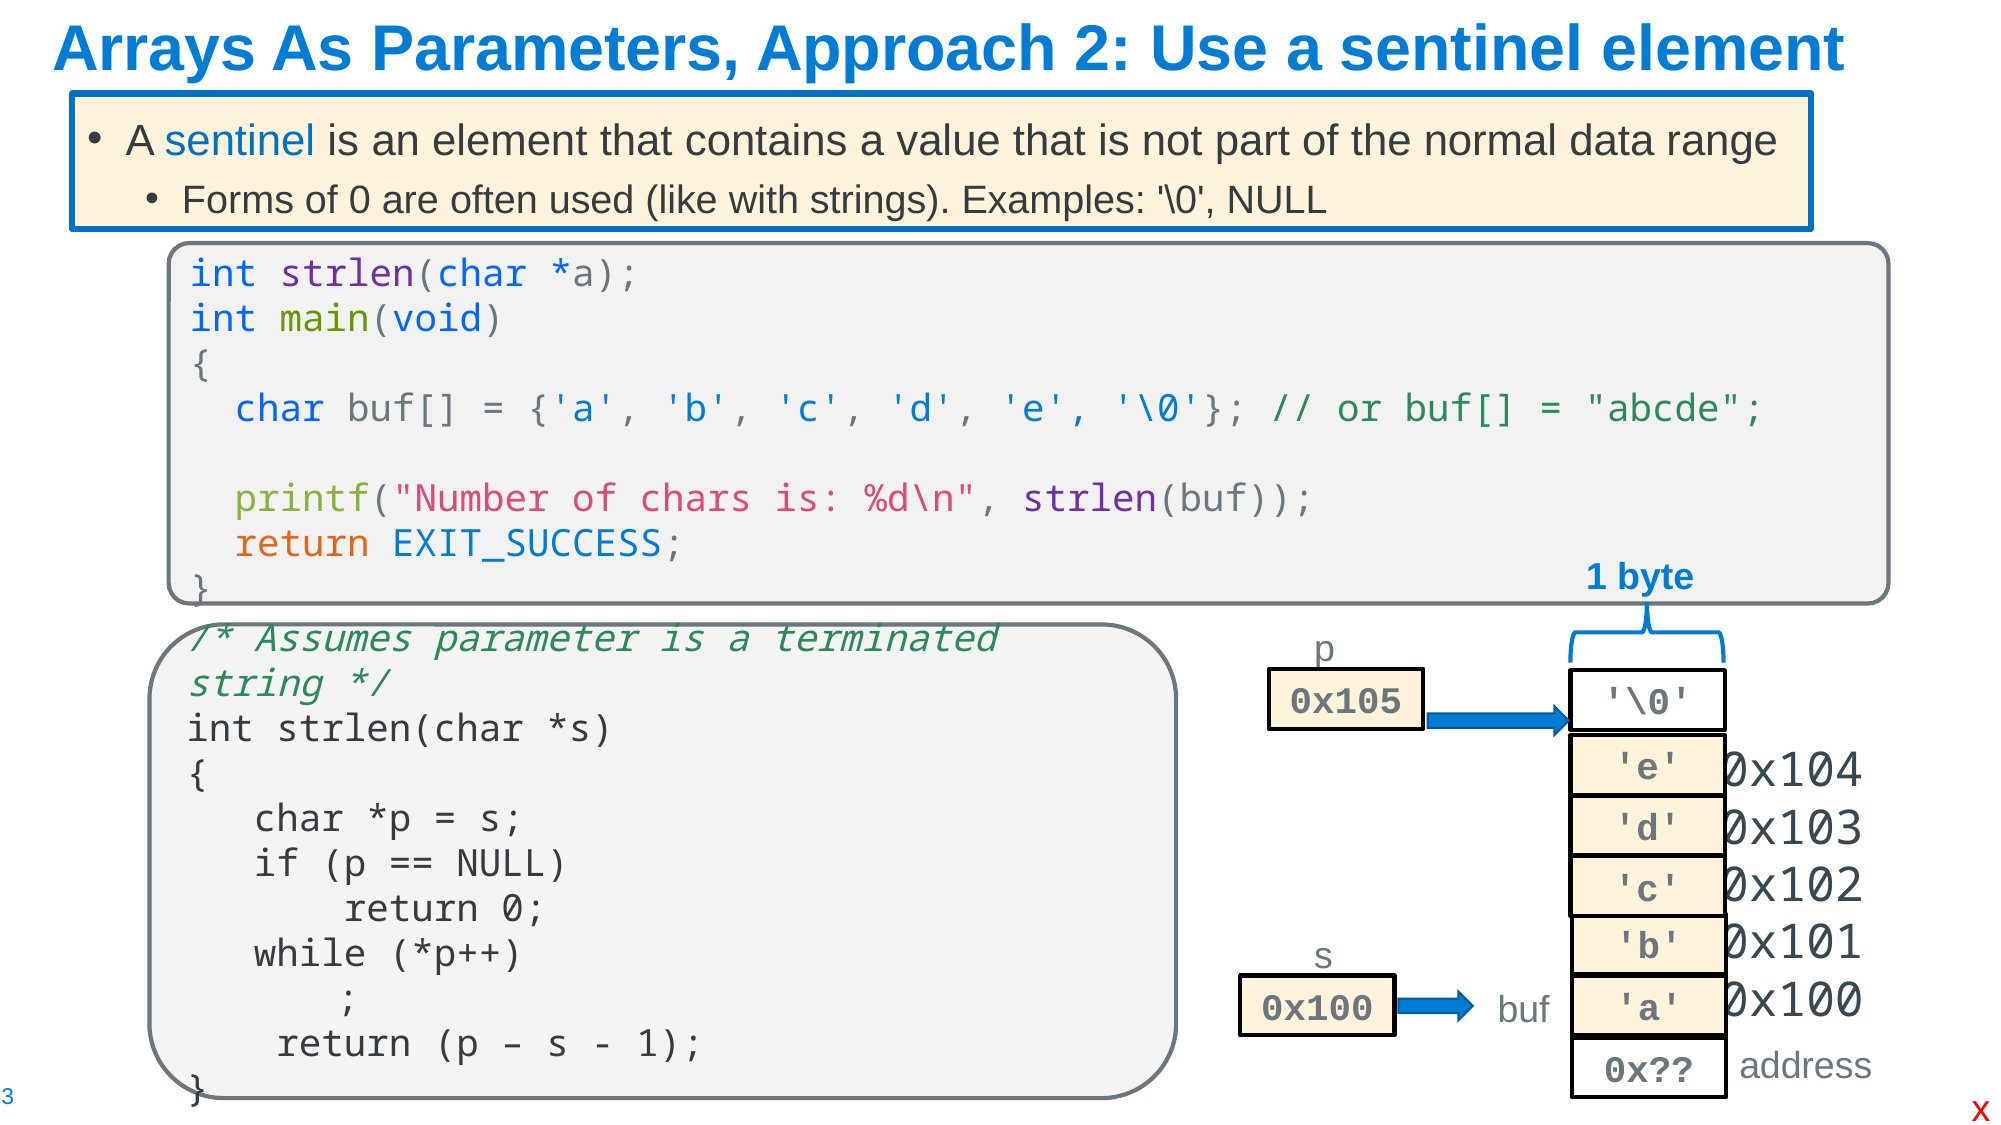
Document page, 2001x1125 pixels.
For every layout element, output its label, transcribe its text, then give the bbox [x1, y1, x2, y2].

list A sentinel is an element that contains a value that is not part of the normal data range Forms of 0 are often used (like with strings). Examples: '\0', NULL [72, 93, 1811, 229]
title Arrays As Parameters, Approach 2: Use a sentinel element [37, 18, 1963, 92]
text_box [1239, 544, 1957, 1099]
text_box /* Assumes parameter is a terminated string */ int strlen(char *s) { char *p = s; if (p == NULL) return 0; while (*p++) ; return (p – s - 1); } [149, 624, 1177, 1099]
text_box int strlen(char *a); int main(void) { char buf[] = {'a', 'b', 'c', 'd', 'e', '\0'}; // or buf[] = "abcde"; printf("Number of chars is: %d\n", strlen(buf)); return EXIT_SUCCESS; } [168, 243, 1889, 604]
text_box x [1956, 1076, 2000, 1125]
